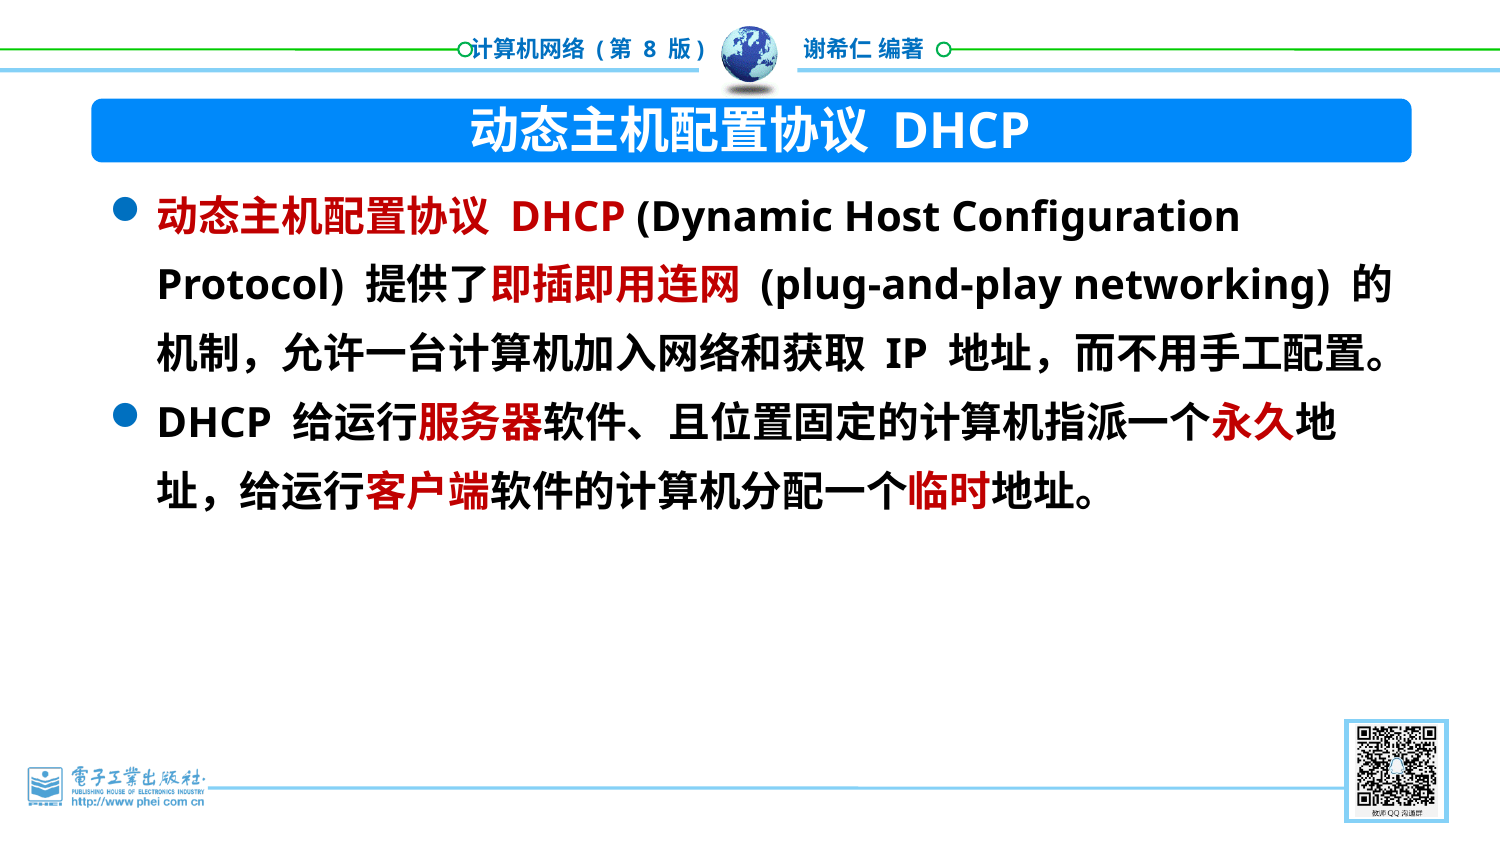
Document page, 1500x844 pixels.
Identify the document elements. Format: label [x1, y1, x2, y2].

picture [1355, 724, 1438, 817]
text_box [91, 91, 1433, 522]
picture [719, 24, 779, 91]
picture [23, 764, 208, 809]
